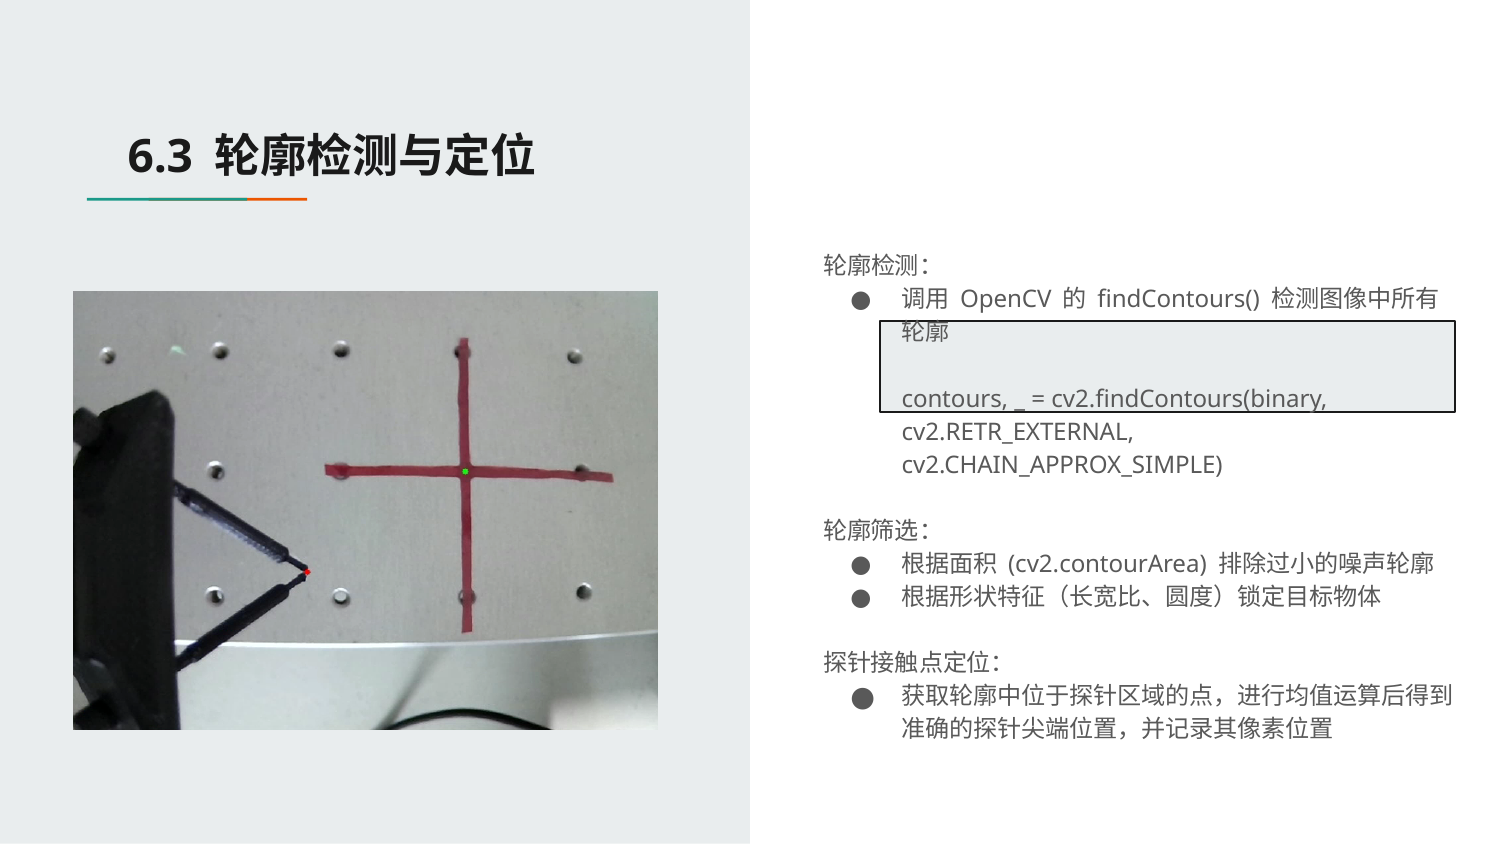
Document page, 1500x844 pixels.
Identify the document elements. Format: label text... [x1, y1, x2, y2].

picture [73, 291, 658, 731]
title 6.3 轮廓检测与定位 [112, 111, 573, 199]
list 轮廓检测： 调用 OpenCV 的 findContours() 检测图像中所有轮廓 contours, _ = cv2.findContours(binary, cv2.RETR_EXTERNAL, cv2.CHAIN_APPROX_SIMPLE) 轮廓筛选： 根据面积 (cv2.contourArea) 排除过小的噪声轮廓 根据形状特征（长宽比、圆度）锁定目标物体 探针接触点定位： 获取轮廓中位于探针区域的点，进行均值运算后得到准确的探针尖端位置，并记录其像素位置 [808, 231, 1475, 764]
